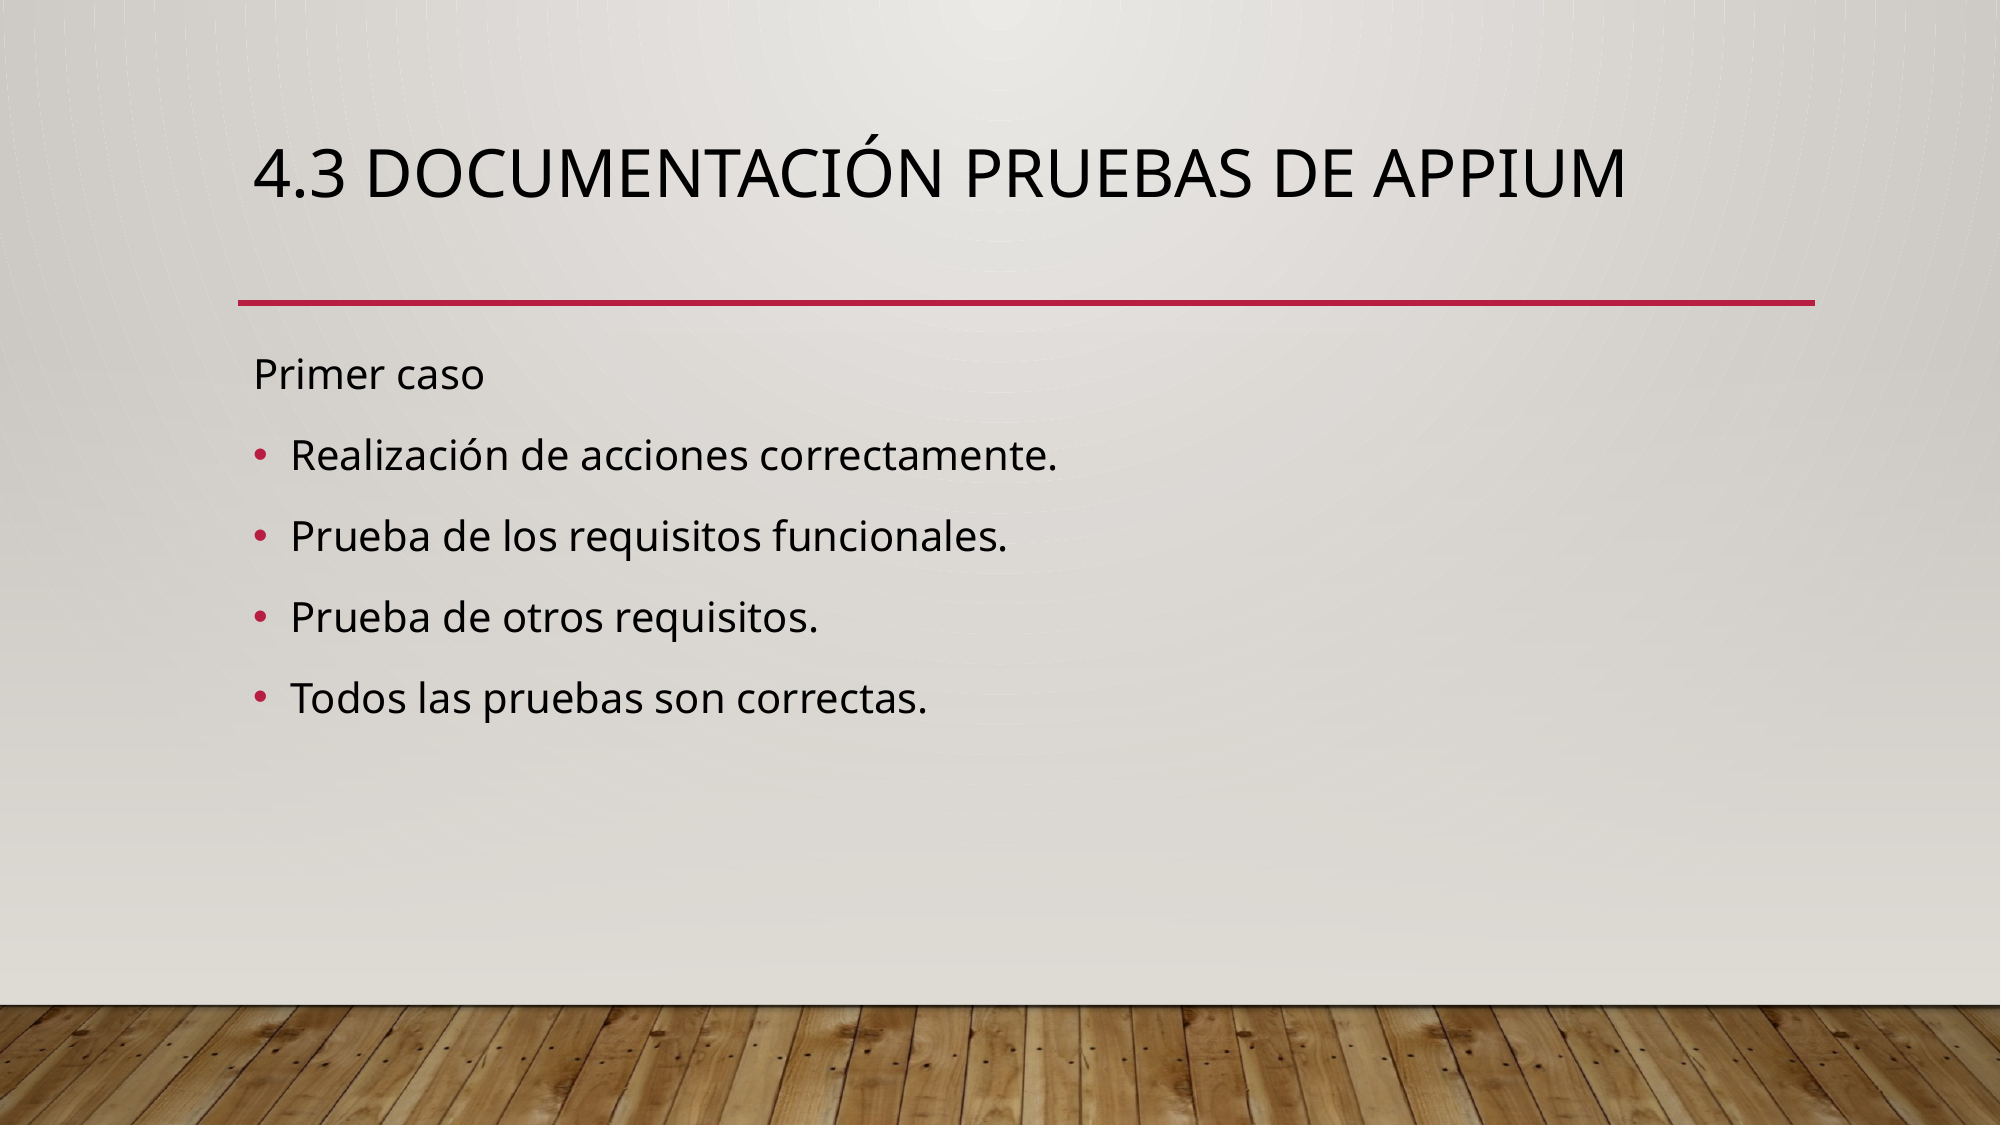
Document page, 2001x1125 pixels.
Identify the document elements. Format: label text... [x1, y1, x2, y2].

title 4.3 Documentación pruebas de Appium [238, 131, 1814, 305]
picture [0, 1005, 2000, 1125]
list Primer caso Realización de acciones correctamente. Prueba de los requisitos funcionales. Prueba de otros requisitos. Todos las pruebas son correctas. [238, 330, 1814, 897]
